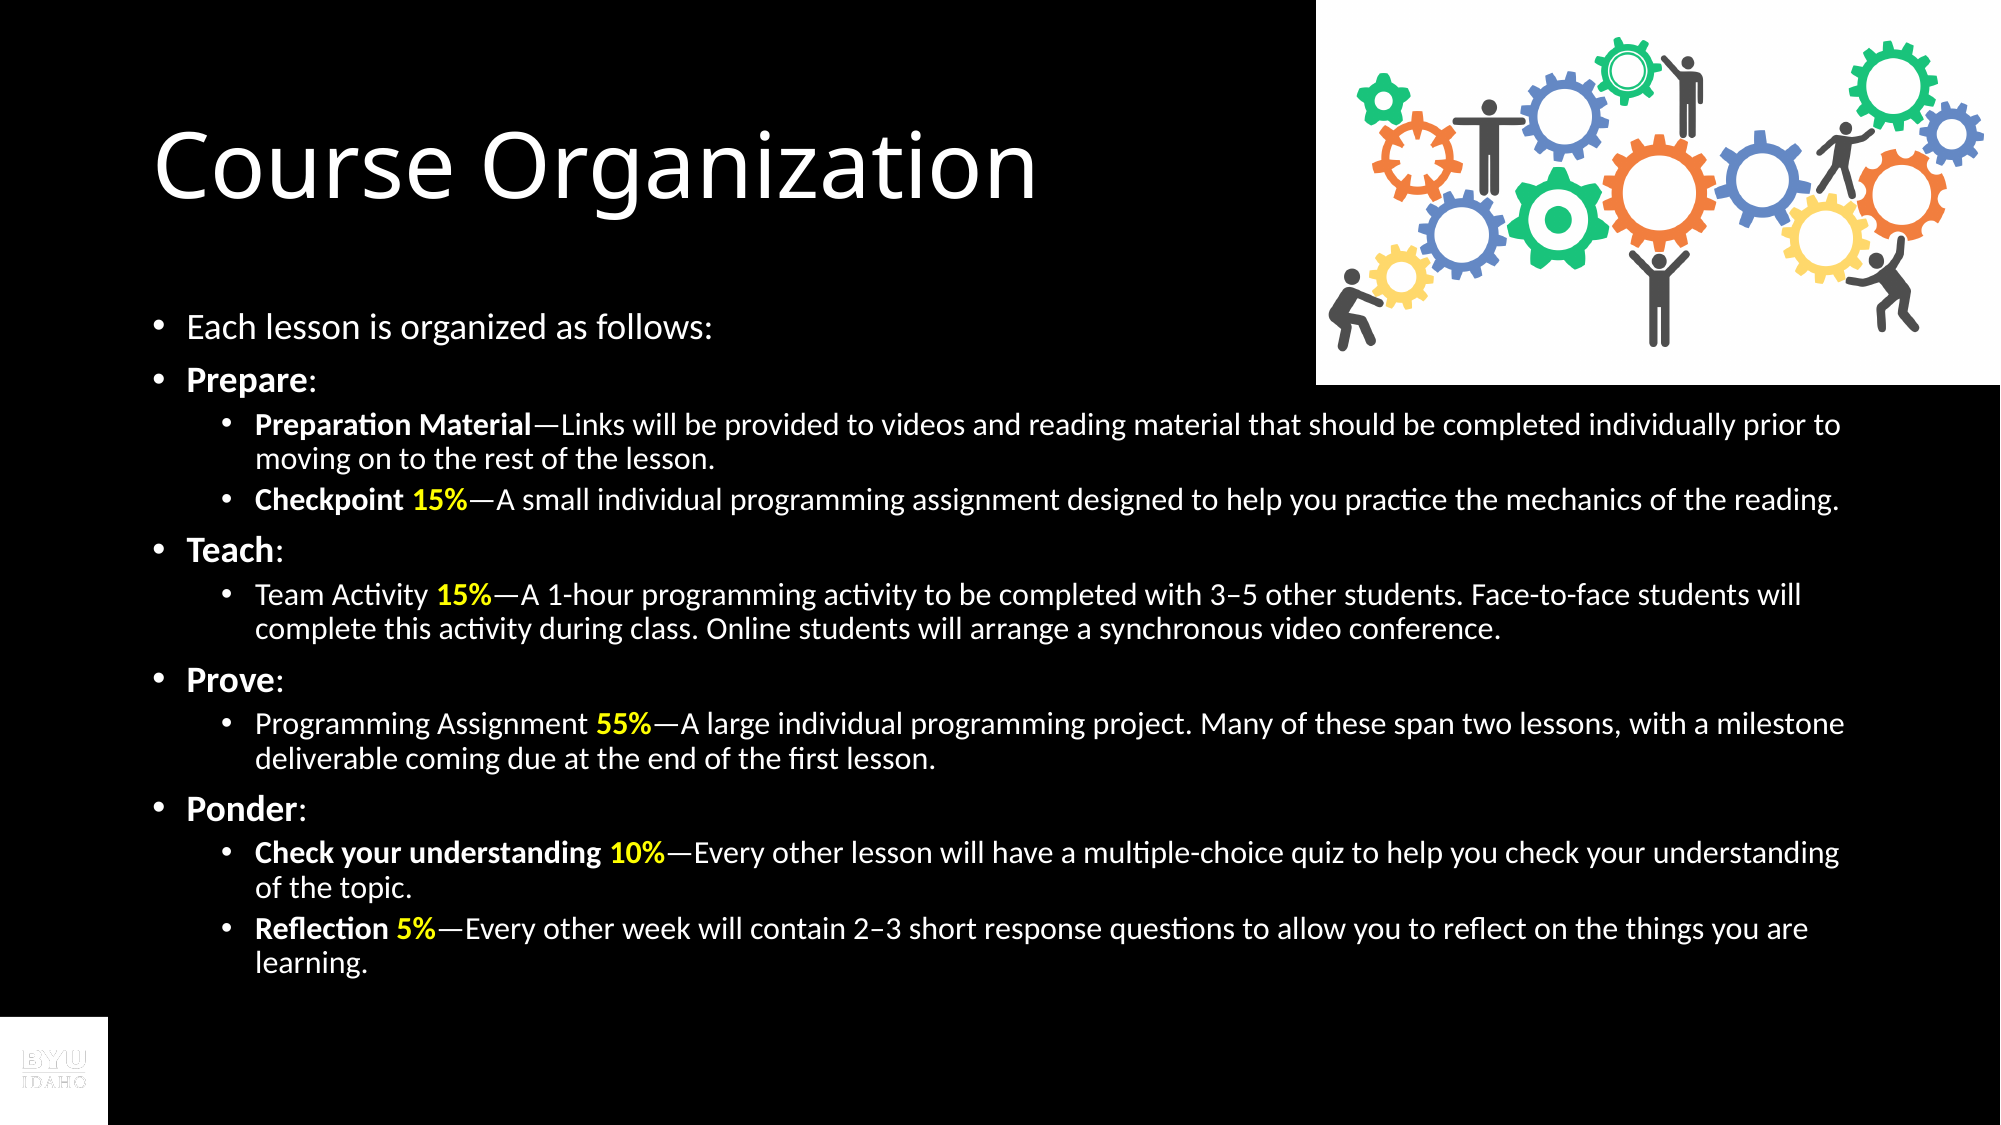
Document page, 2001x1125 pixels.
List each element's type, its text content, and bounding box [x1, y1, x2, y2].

picture [1316, 0, 2000, 385]
title Course Organization [137, 59, 1316, 278]
list Each lesson is organized as follows: Prepare: Preparation Material—Links will be provided to videos and reading material that should be completed individually prior to moving on to the rest of the lesson. Checkpoint 15%—A small individual programming assignment designed to help you practice the mechanics of the reading. Teach: Team Activity 15%—A 1-hour programming activity to be completed with 3–5 other students. Face-to-face students will complete this activity during class. Online students will arrange a synchronous video conference. Prove: Programming Assignment 55%—A large individual programming project. Many of these span two lessons, with a milestone deliverable coming due at the end of the first lesson. Ponder: Check your understanding 10%—Every other lesson will have a multiple-choice quiz to help you check your understanding of the topic. Reflection 5%—Every other week will contain 2–3 short response questions to allow you to reflect on the things you are learning. [137, 299, 1863, 1014]
